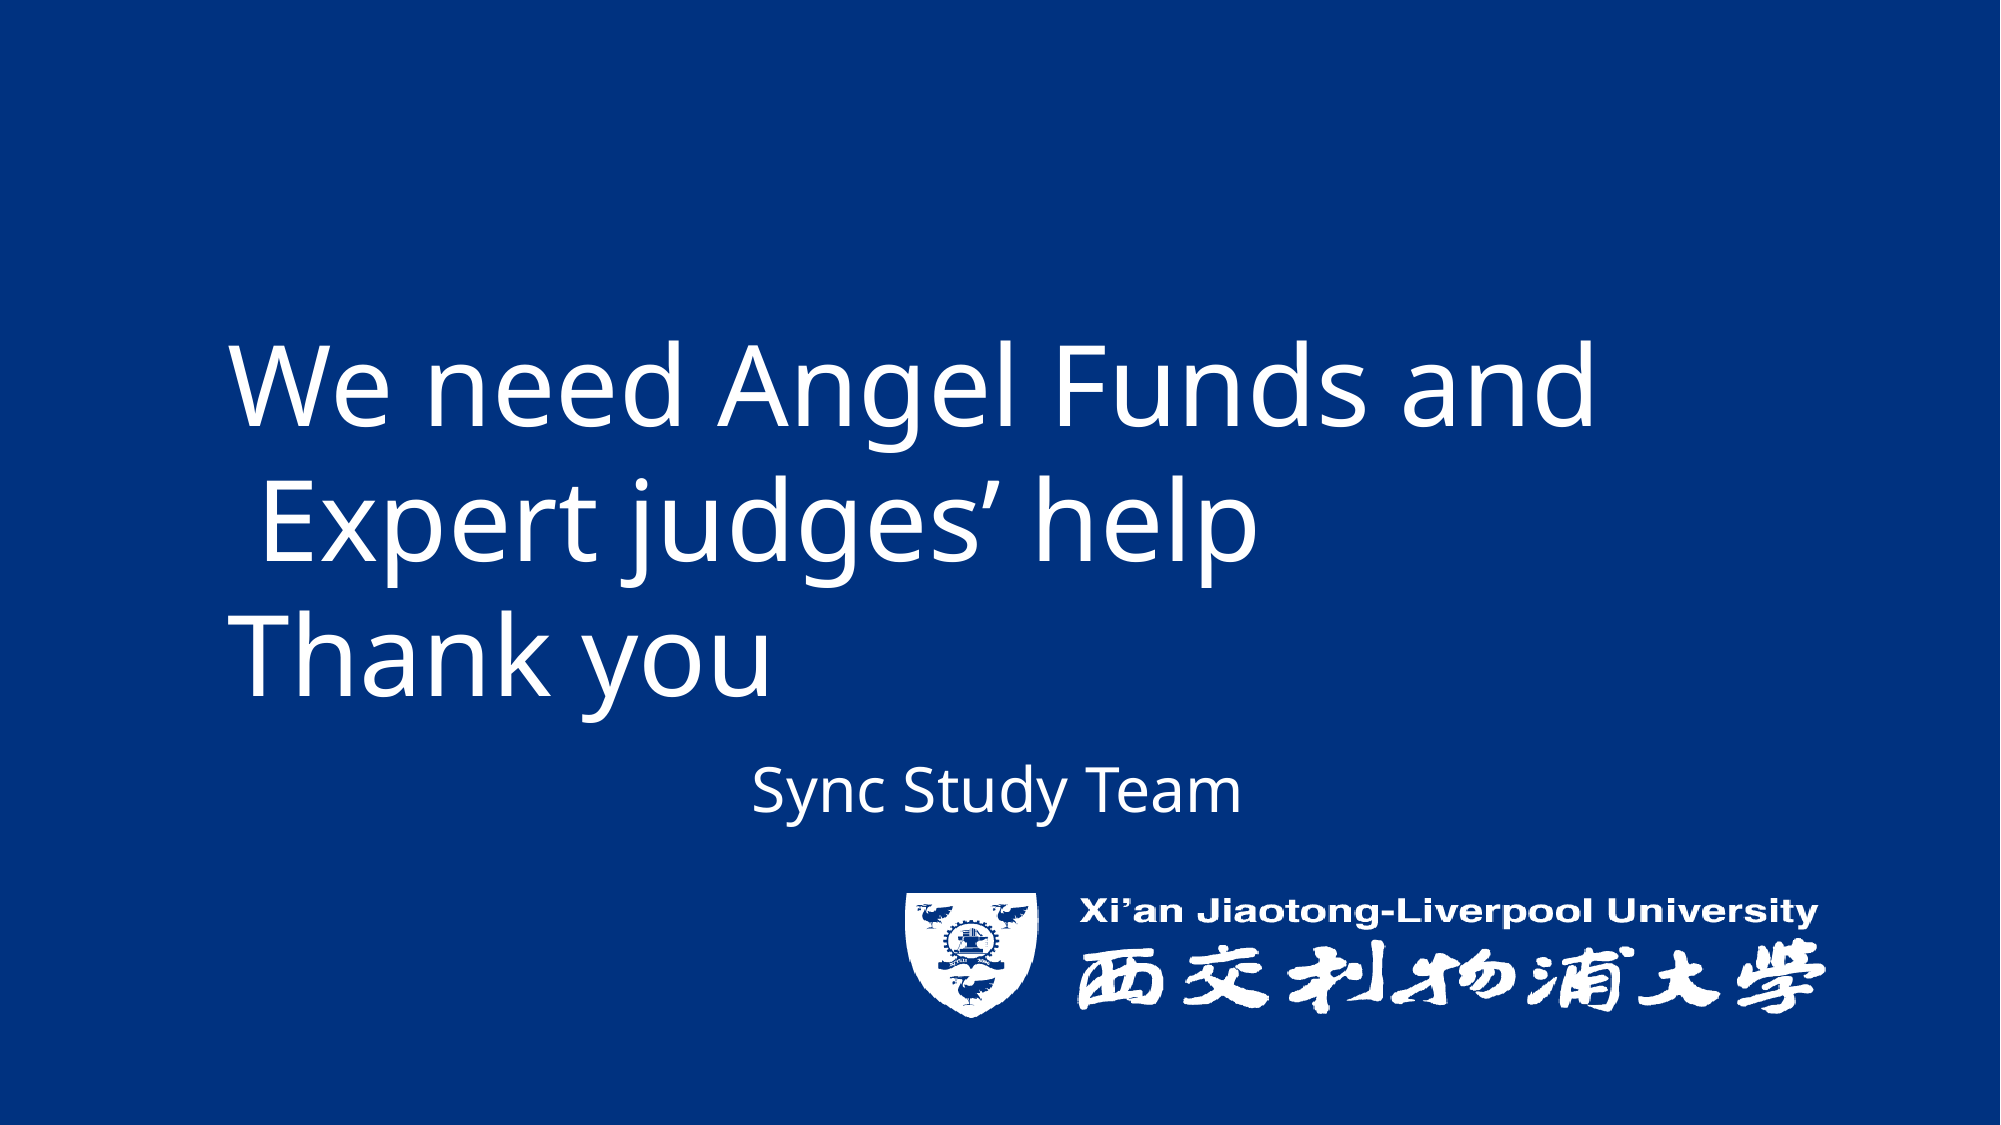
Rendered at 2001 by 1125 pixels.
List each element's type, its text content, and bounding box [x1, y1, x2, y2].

picture [1264, 893, 1826, 1018]
subtitle Sync Study Team [736, 742, 1264, 1042]
title We need Angel Funds and Expert judges’ help Thank you [212, 262, 1788, 862]
